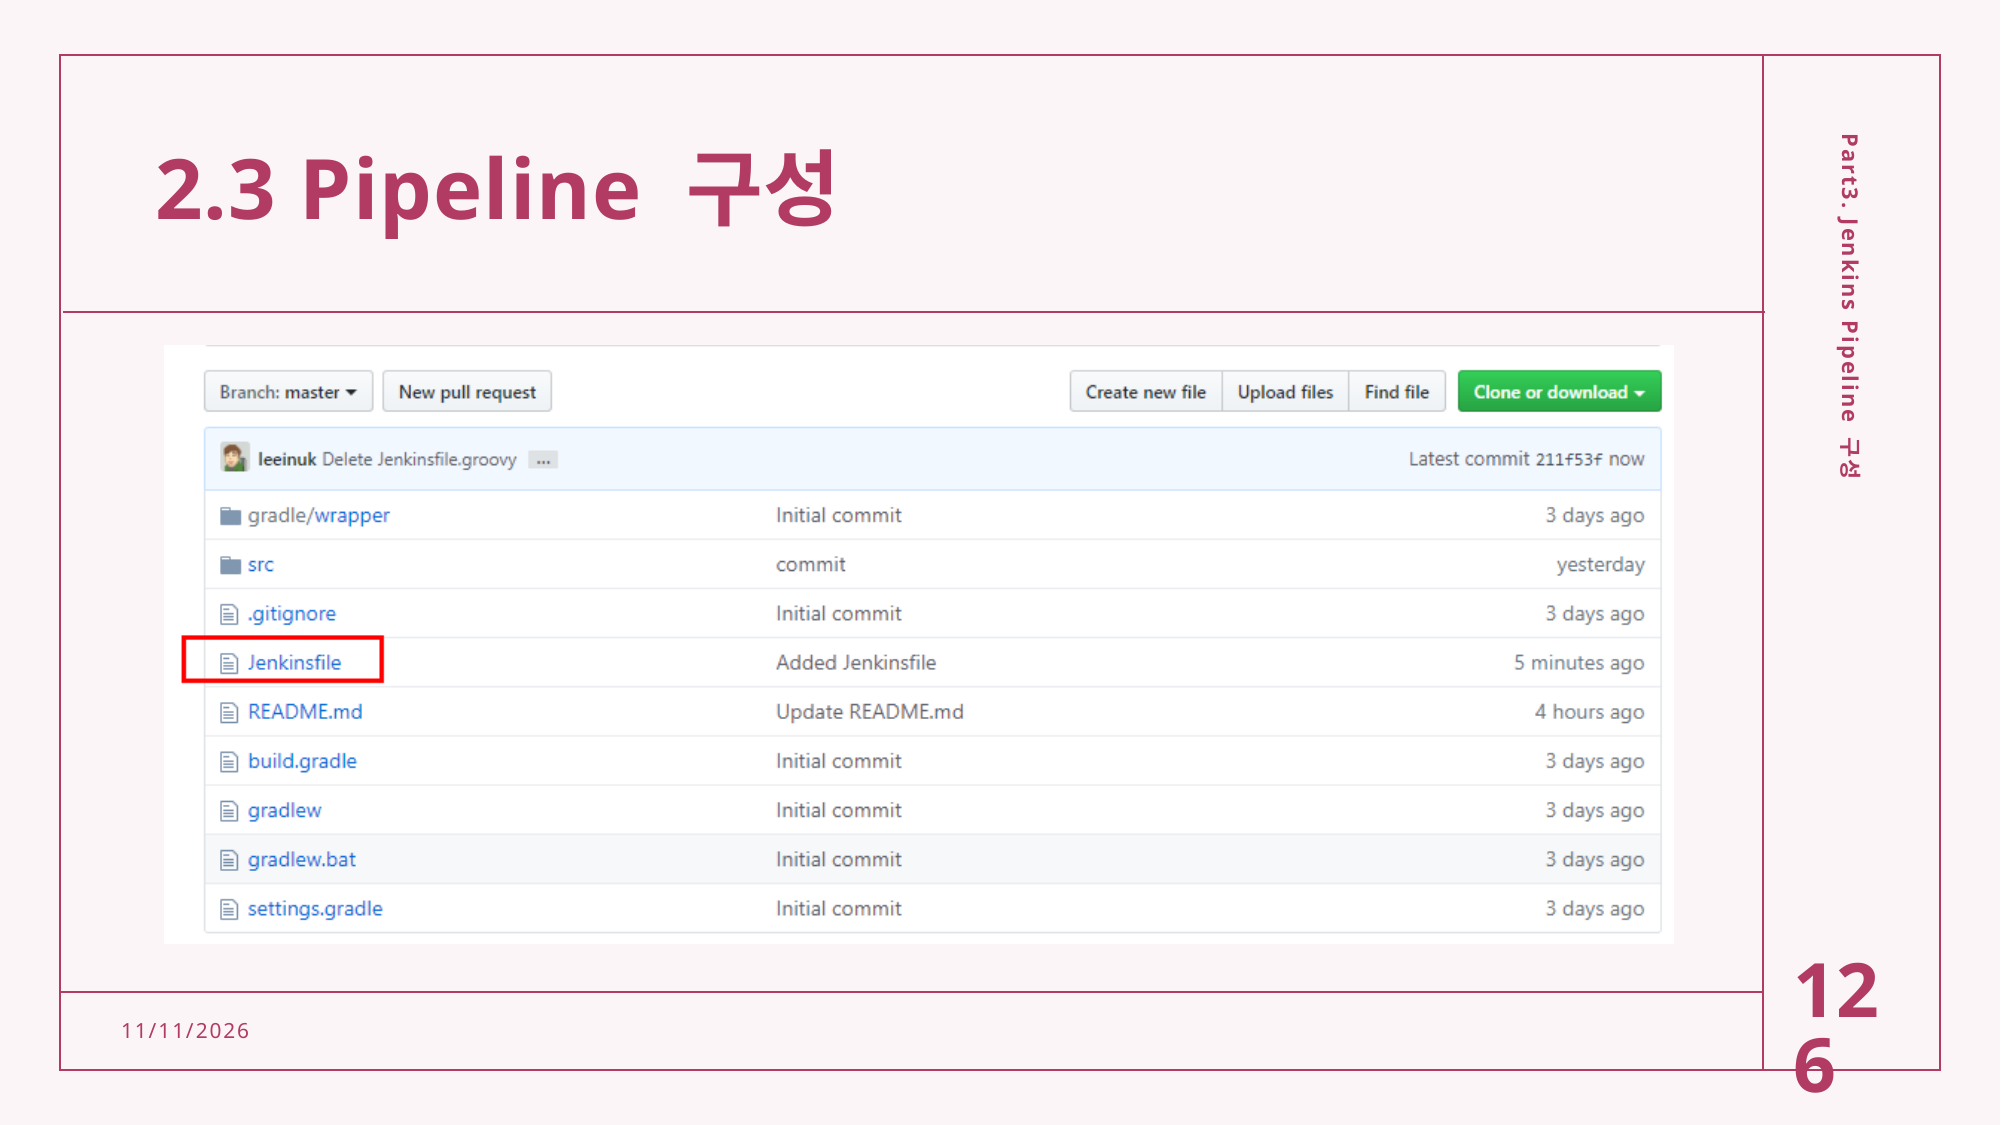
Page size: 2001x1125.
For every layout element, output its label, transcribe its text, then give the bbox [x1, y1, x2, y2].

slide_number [103, 1007, 621, 1055]
footer Part3. Jenkins Pipeline 구성 [1822, 115, 1883, 791]
title 2.3 Pipeline 구성 [137, 89, 1701, 294]
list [163, 345, 1674, 944]
slide_number 126 [1775, 930, 1932, 1055]
